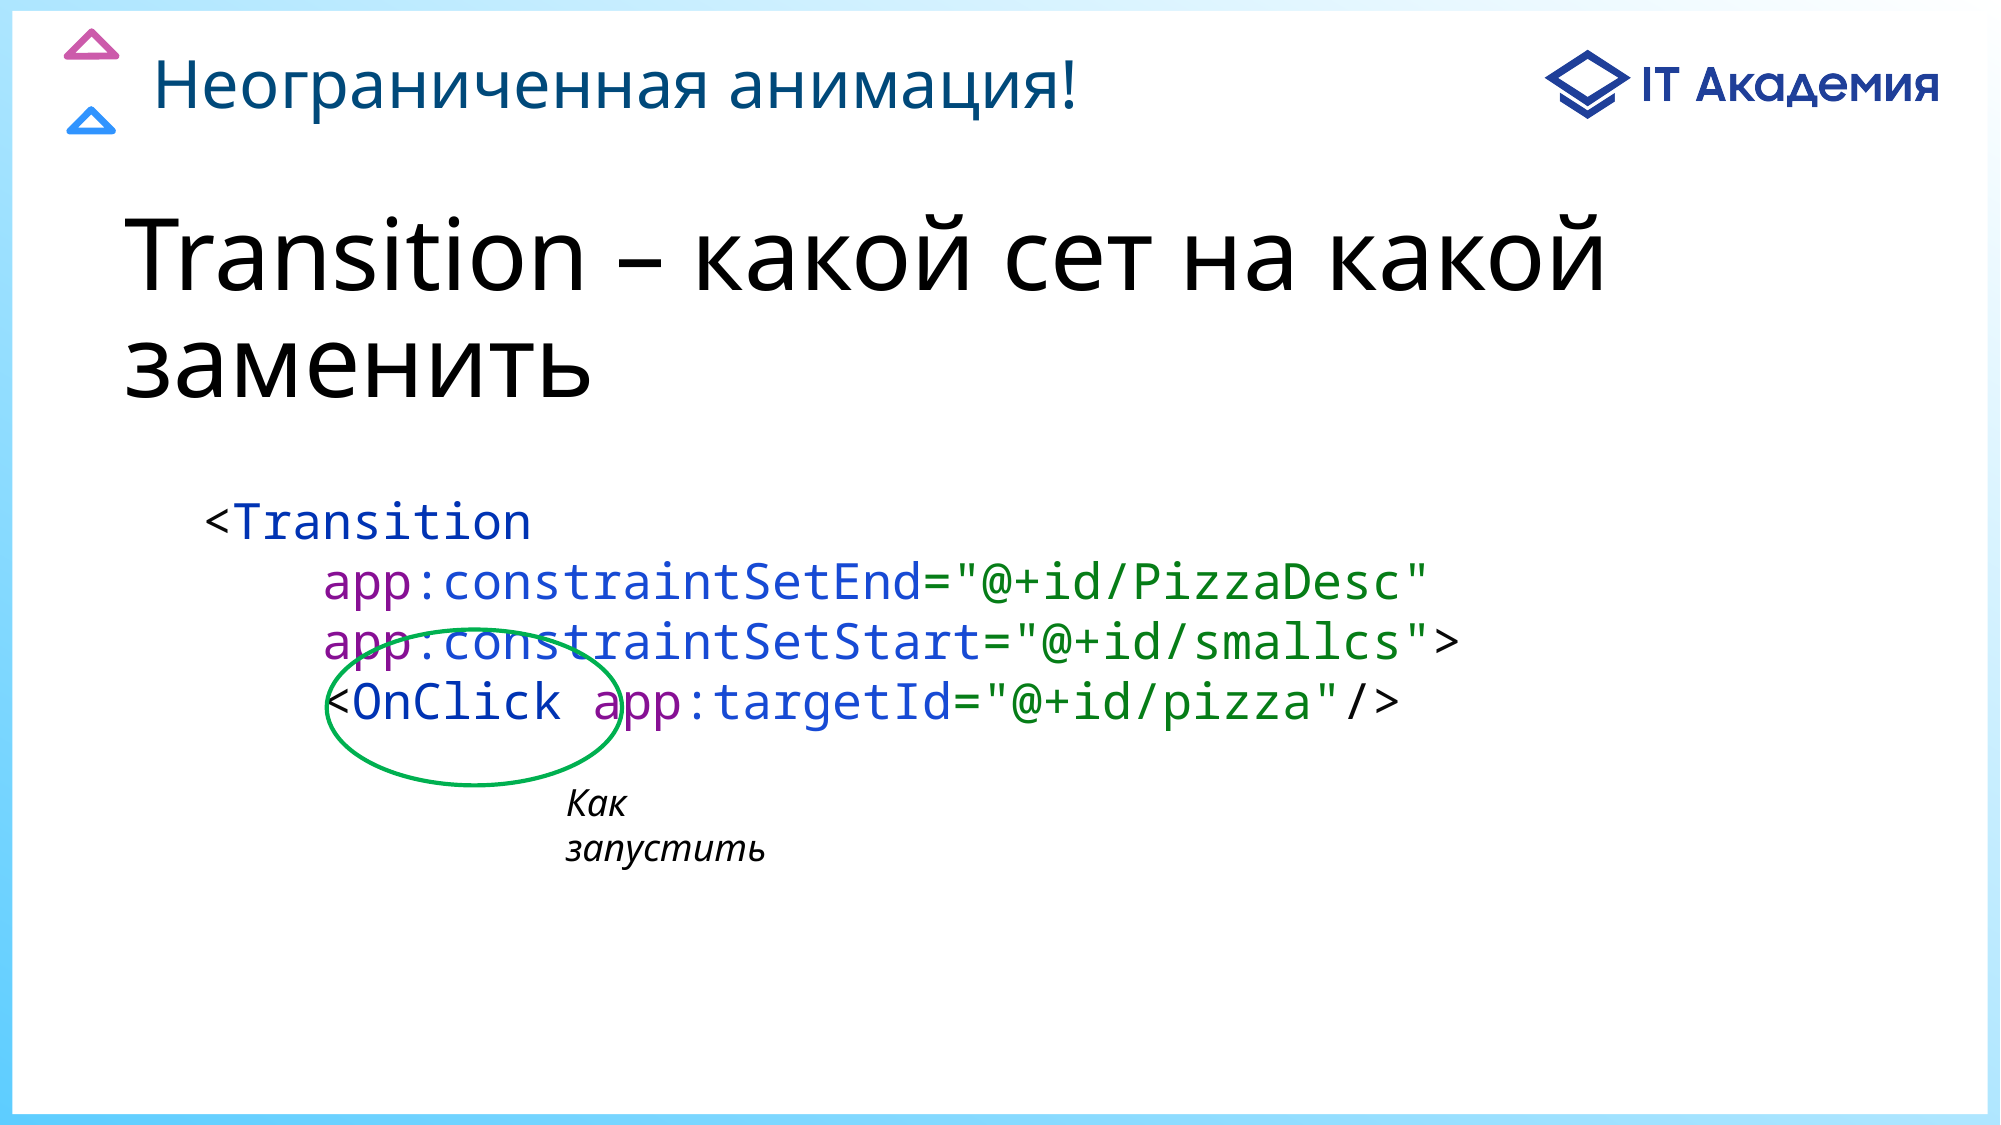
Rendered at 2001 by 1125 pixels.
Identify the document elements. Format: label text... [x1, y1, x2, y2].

list Transition – какой сет на какой заменить [109, 196, 2000, 986]
text_box <Transition app:constraintSetEnd="@+id/PizzaDesc" app:constraintSetStart="@+id/smallcs"> <OnClick app:targetId="@+id/pizza"/> [187, 481, 1478, 737]
title Неограниченная анимация! [137, 34, 1483, 149]
text_box Как запустить [551, 771, 847, 876]
picture [1531, 14, 1966, 149]
text_box [325, 628, 623, 787]
